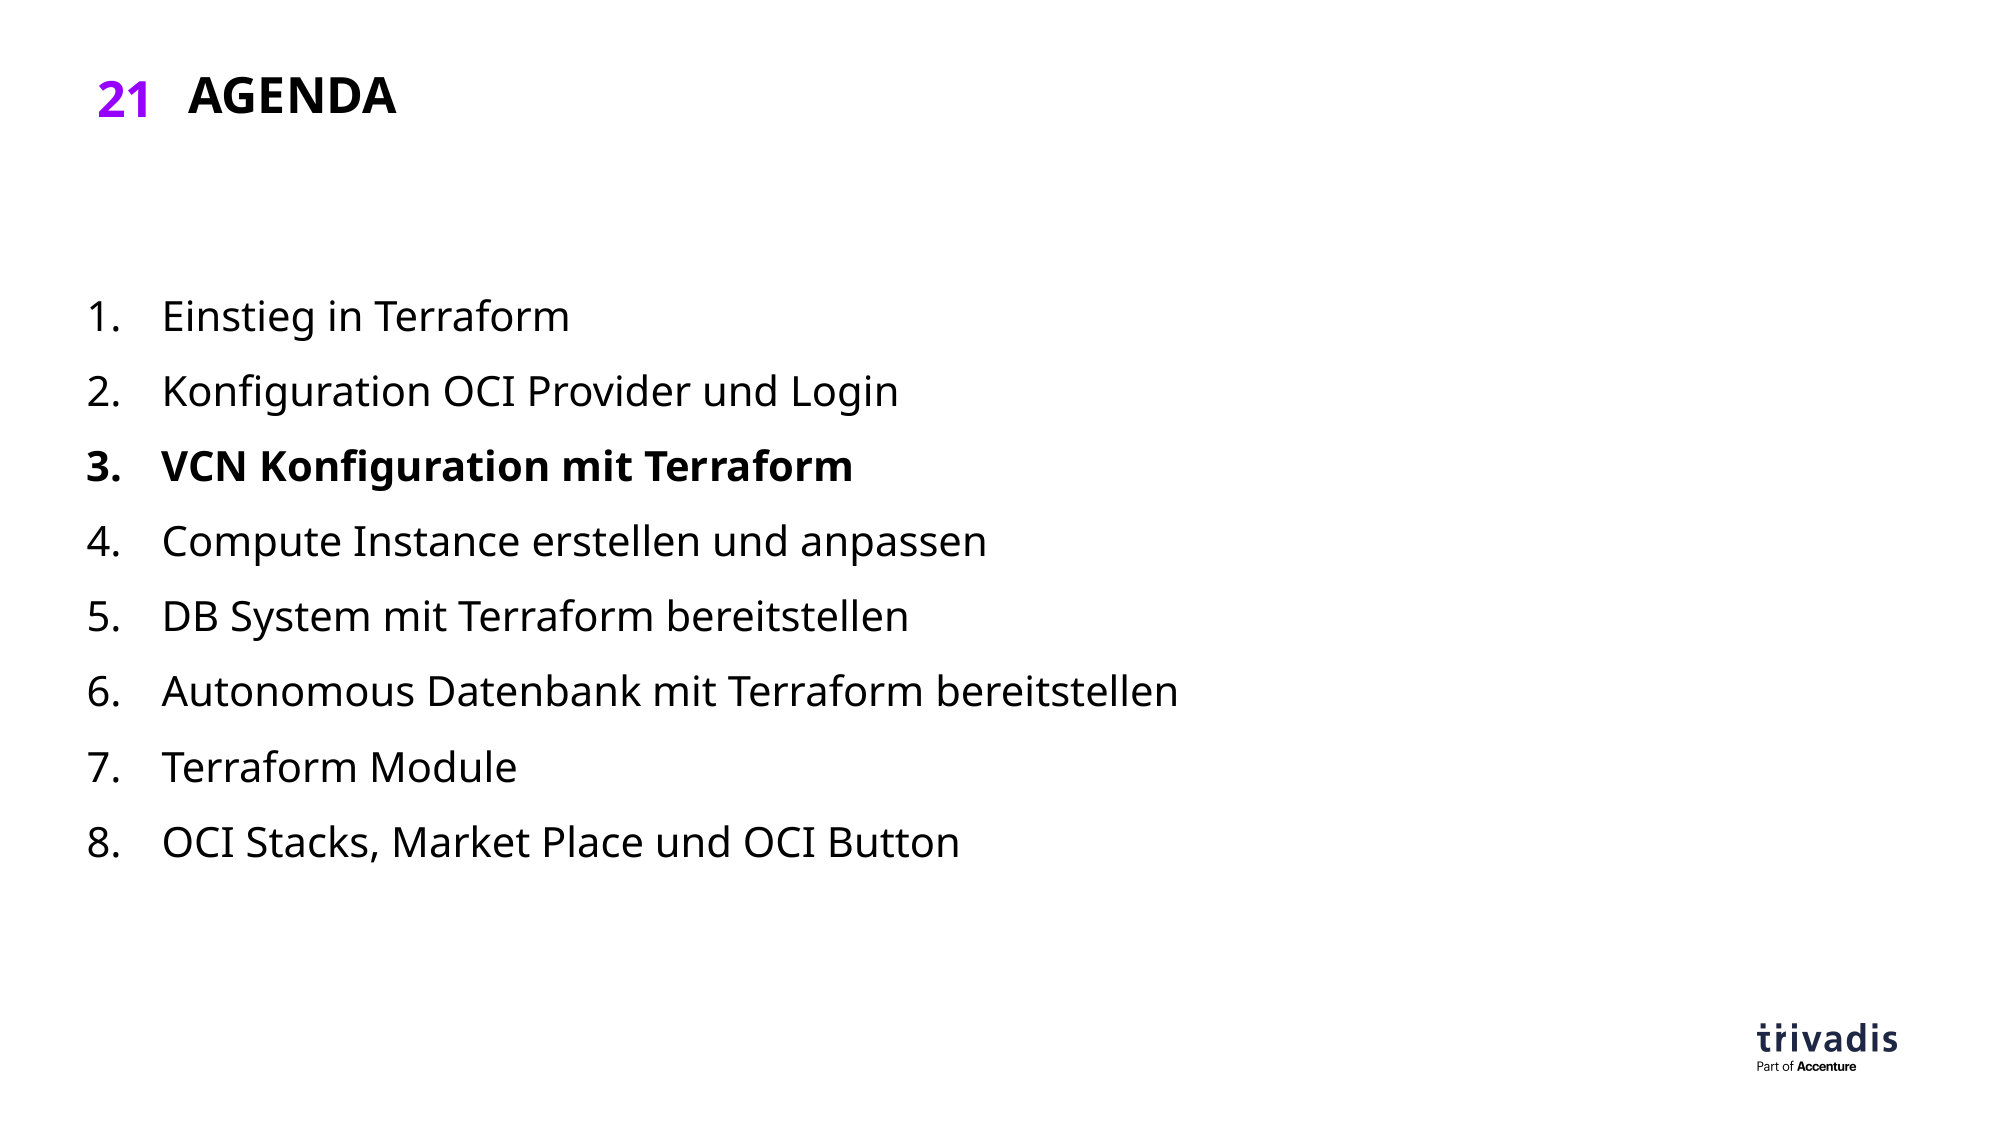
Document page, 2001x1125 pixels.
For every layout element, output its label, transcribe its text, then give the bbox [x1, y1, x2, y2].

picture [1757, 1062, 1897, 1071]
list Einstieg in Terraform Konfiguration OCI Provider und Login VCN Konfiguration mit Terraform Compute Instance erstellen und anpassen DB System mit Terraform bereitstellen Autonomous Datenbank mit Terraform bereitstellen Terraform Module OCI Stacks, Market Place und OCI Button [69, 282, 1933, 1062]
title Agenda [170, 63, 1933, 136]
